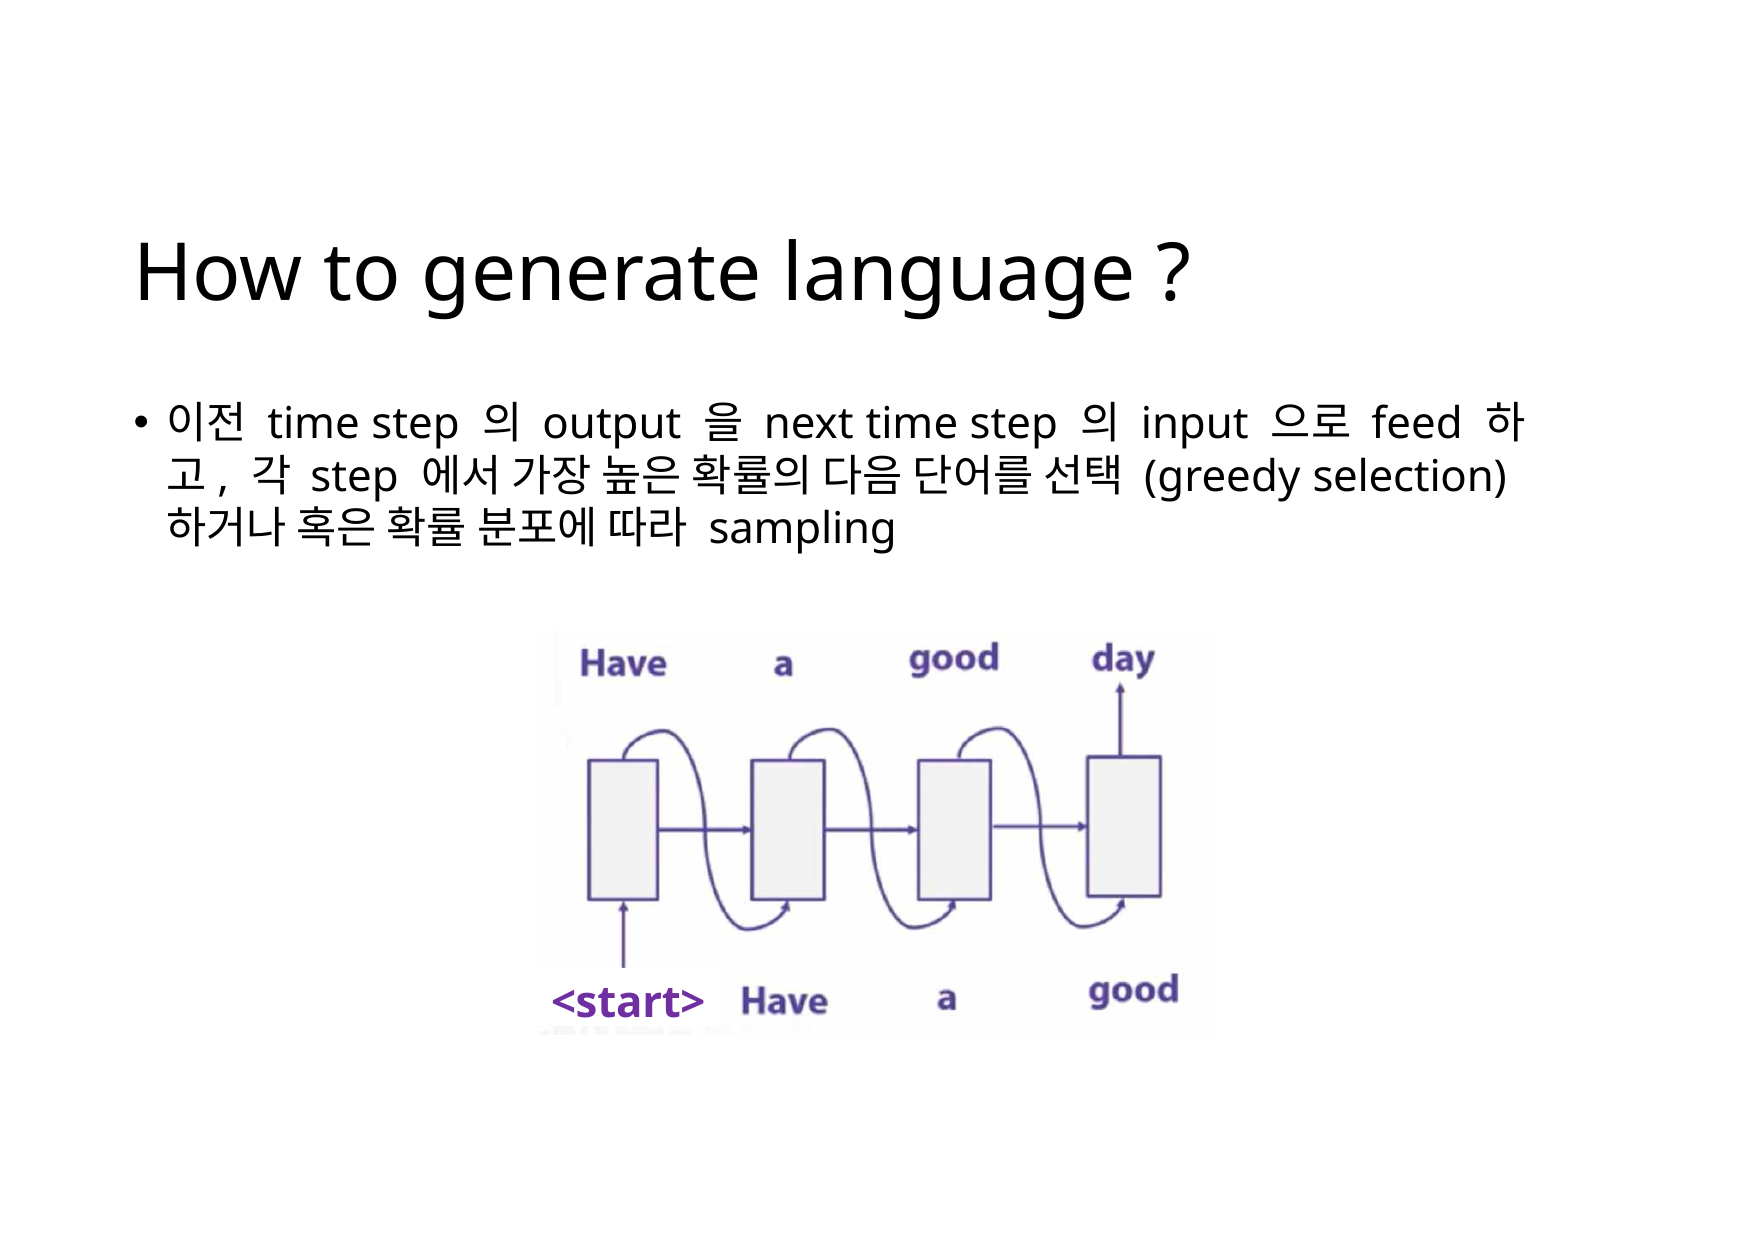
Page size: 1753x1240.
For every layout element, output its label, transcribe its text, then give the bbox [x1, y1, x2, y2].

title How to generate language ? [51, 173, 1666, 427]
text_box 이전 time step 의 output 을 next time step 의 input 으로 feed 하고, 각 step 에서 가장 높은 확률의 다음 단어를 선택 (greedy selection)하거나 혹은 확률 분포에 따라 sampling [131, 392, 1583, 553]
picture [537, 631, 1215, 1035]
